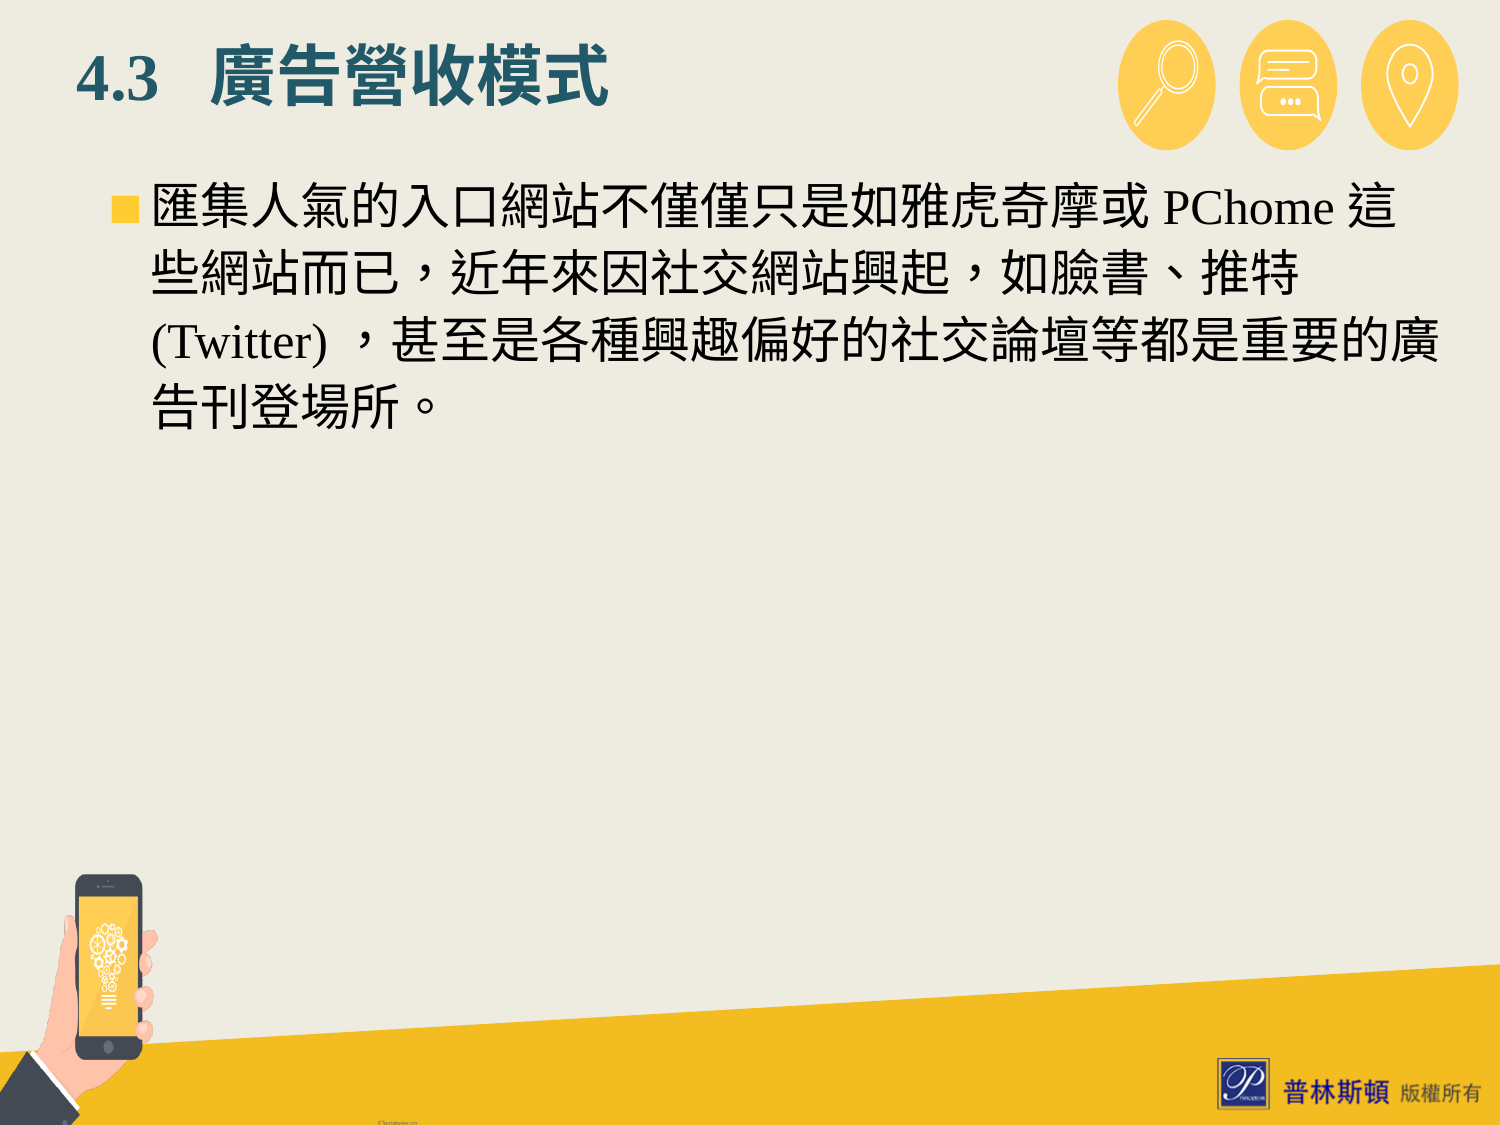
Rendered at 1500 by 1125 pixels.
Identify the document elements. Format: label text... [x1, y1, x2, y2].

picture [1217, 1058, 1500, 1125]
picture [103, 187, 139, 223]
list 匯集人氣的入口網站不僅僅只是如雅虎奇摩或PChome這些網站而已，近年來因社交網站興起，如臉書、推特 (Twitter)，甚至是各種興趣偏好的社交論壇等都是重要的廣告刊登場所。 [76, 160, 1459, 1059]
title 4.3 廣告營收模式 [76, 19, 1459, 114]
picture [0, 811, 420, 1125]
